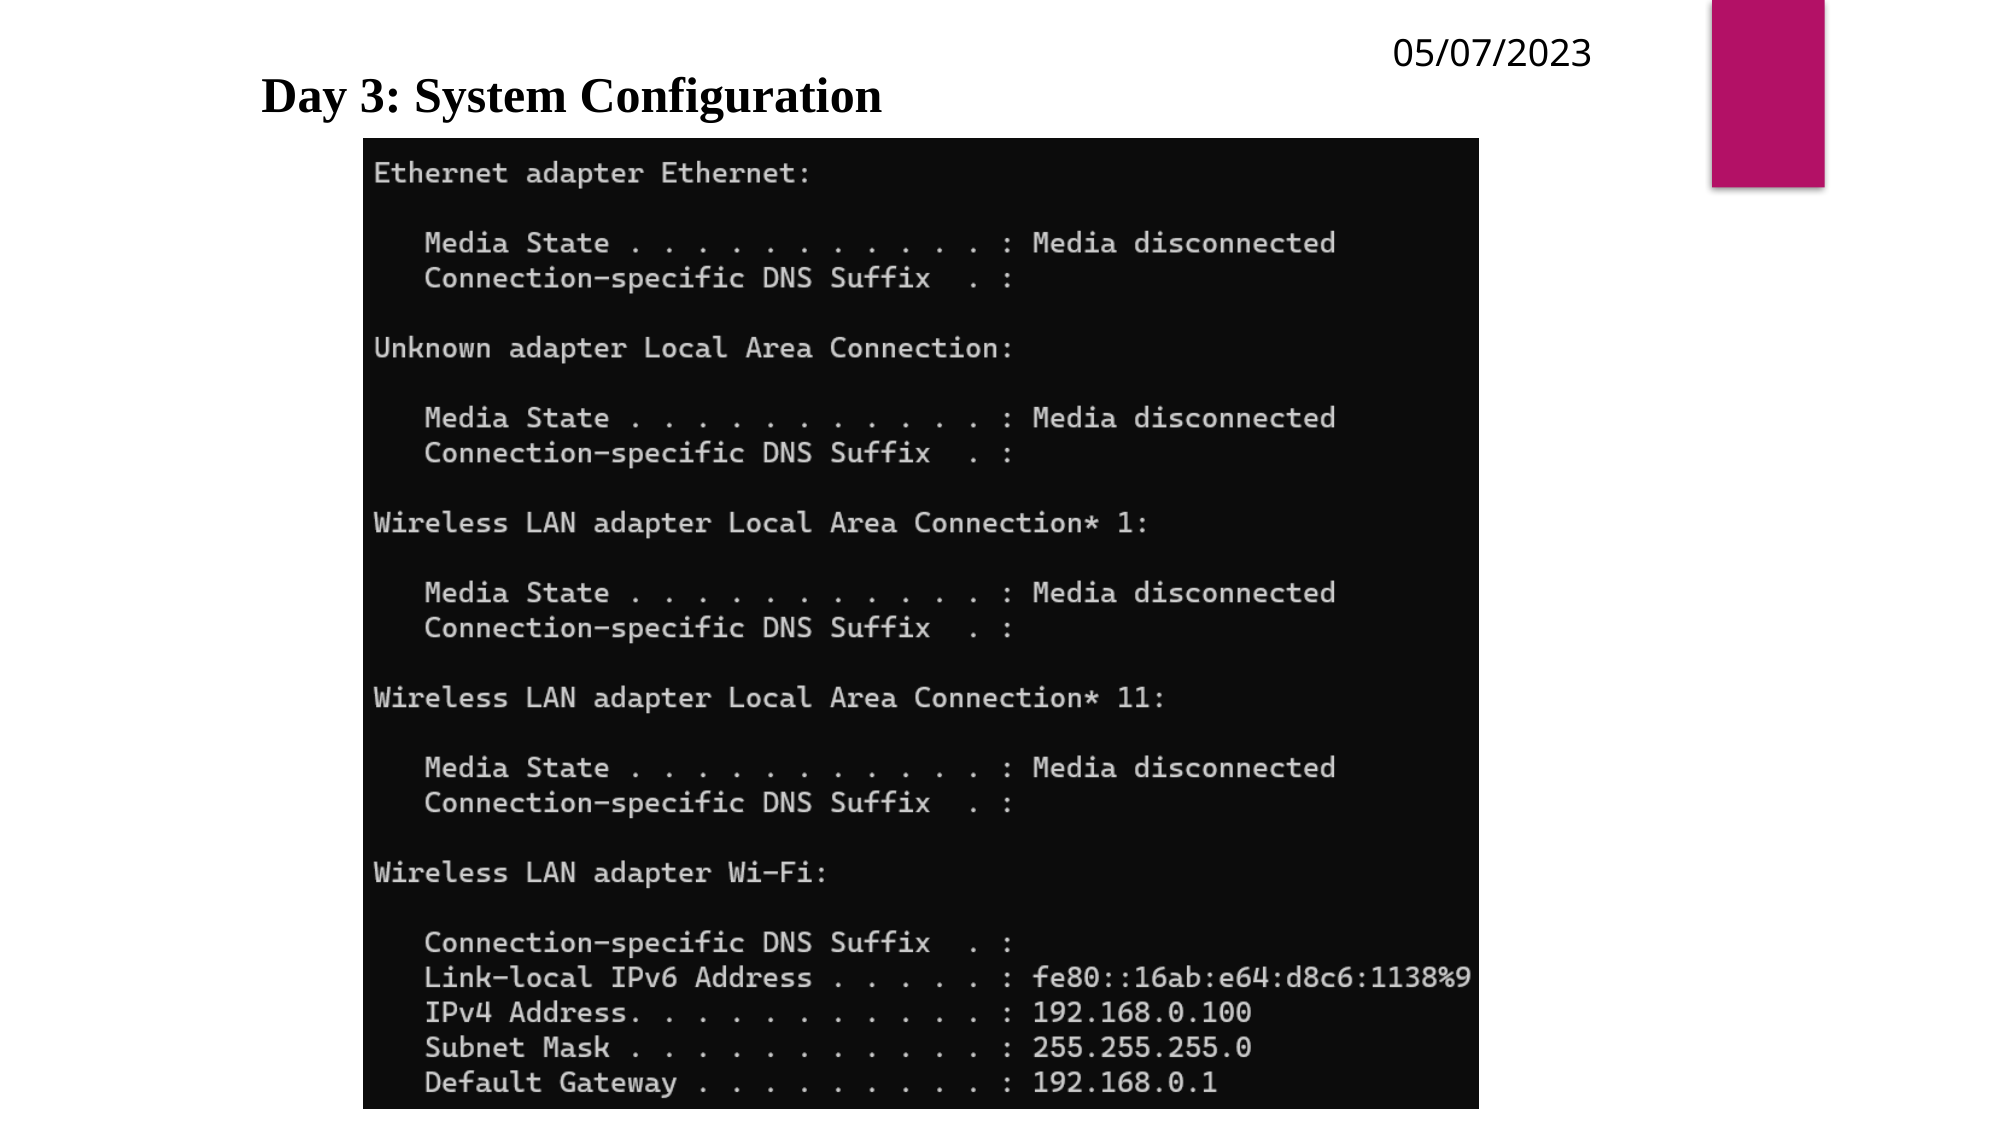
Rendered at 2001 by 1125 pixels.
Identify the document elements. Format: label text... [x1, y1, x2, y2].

text_box 05/07/2023 [1377, 21, 1673, 82]
picture [363, 138, 1479, 1109]
text_box Day 3: System Configuration [246, 55, 1044, 130]
